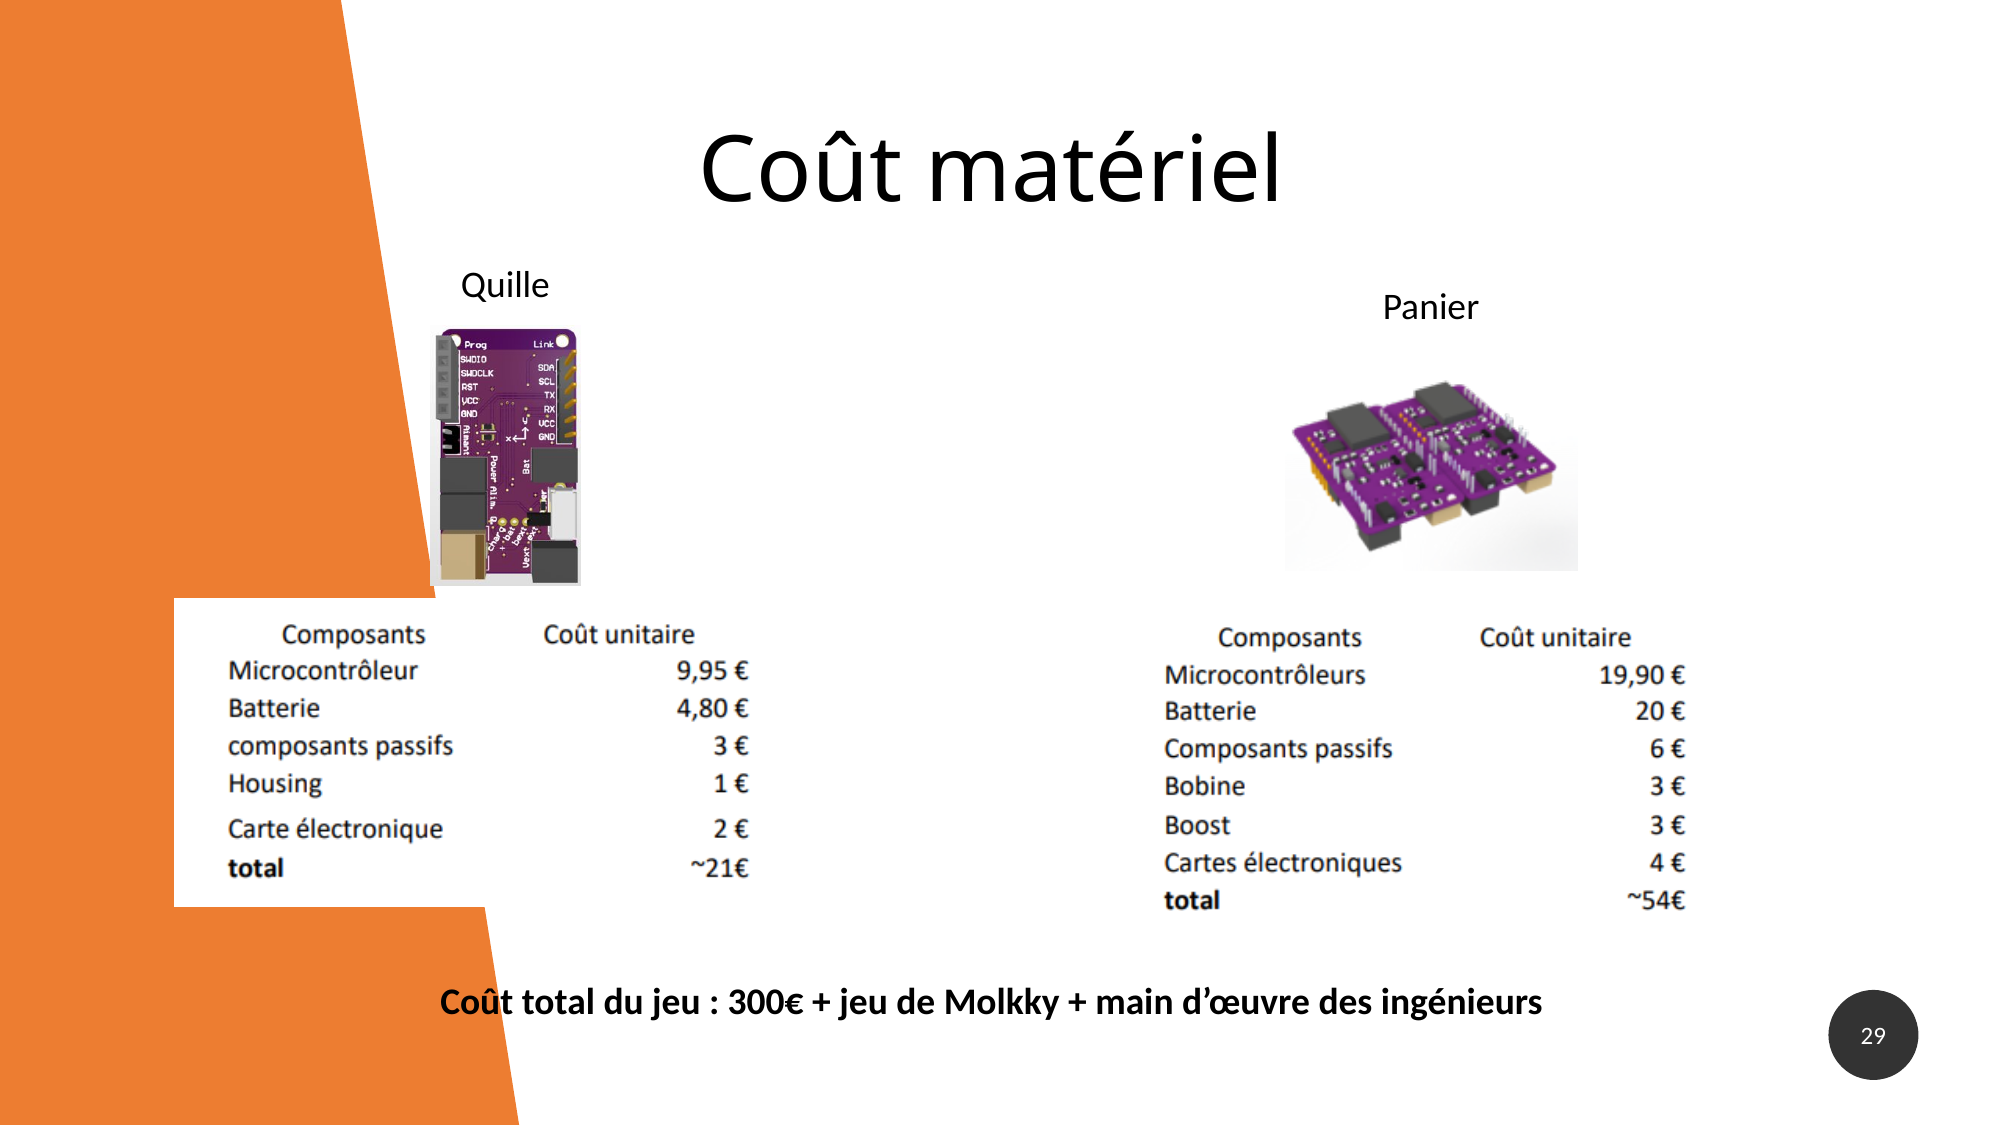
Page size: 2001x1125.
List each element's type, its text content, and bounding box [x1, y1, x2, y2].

picture [1118, 598, 1744, 950]
picture [430, 325, 581, 586]
text_box Quille [174, 252, 837, 313]
title Coût matériel [129, 63, 1855, 281]
picture [174, 598, 809, 907]
text_box [0, 0, 521, 1125]
text_box 29 [1828, 989, 1919, 1080]
text_box Coût total du jeu : 300€ + jeu de Molkky + main d’œuvre des ingénieurs [305, 969, 1679, 1030]
text_box Panier [1100, 274, 1763, 335]
picture [1285, 340, 1578, 571]
